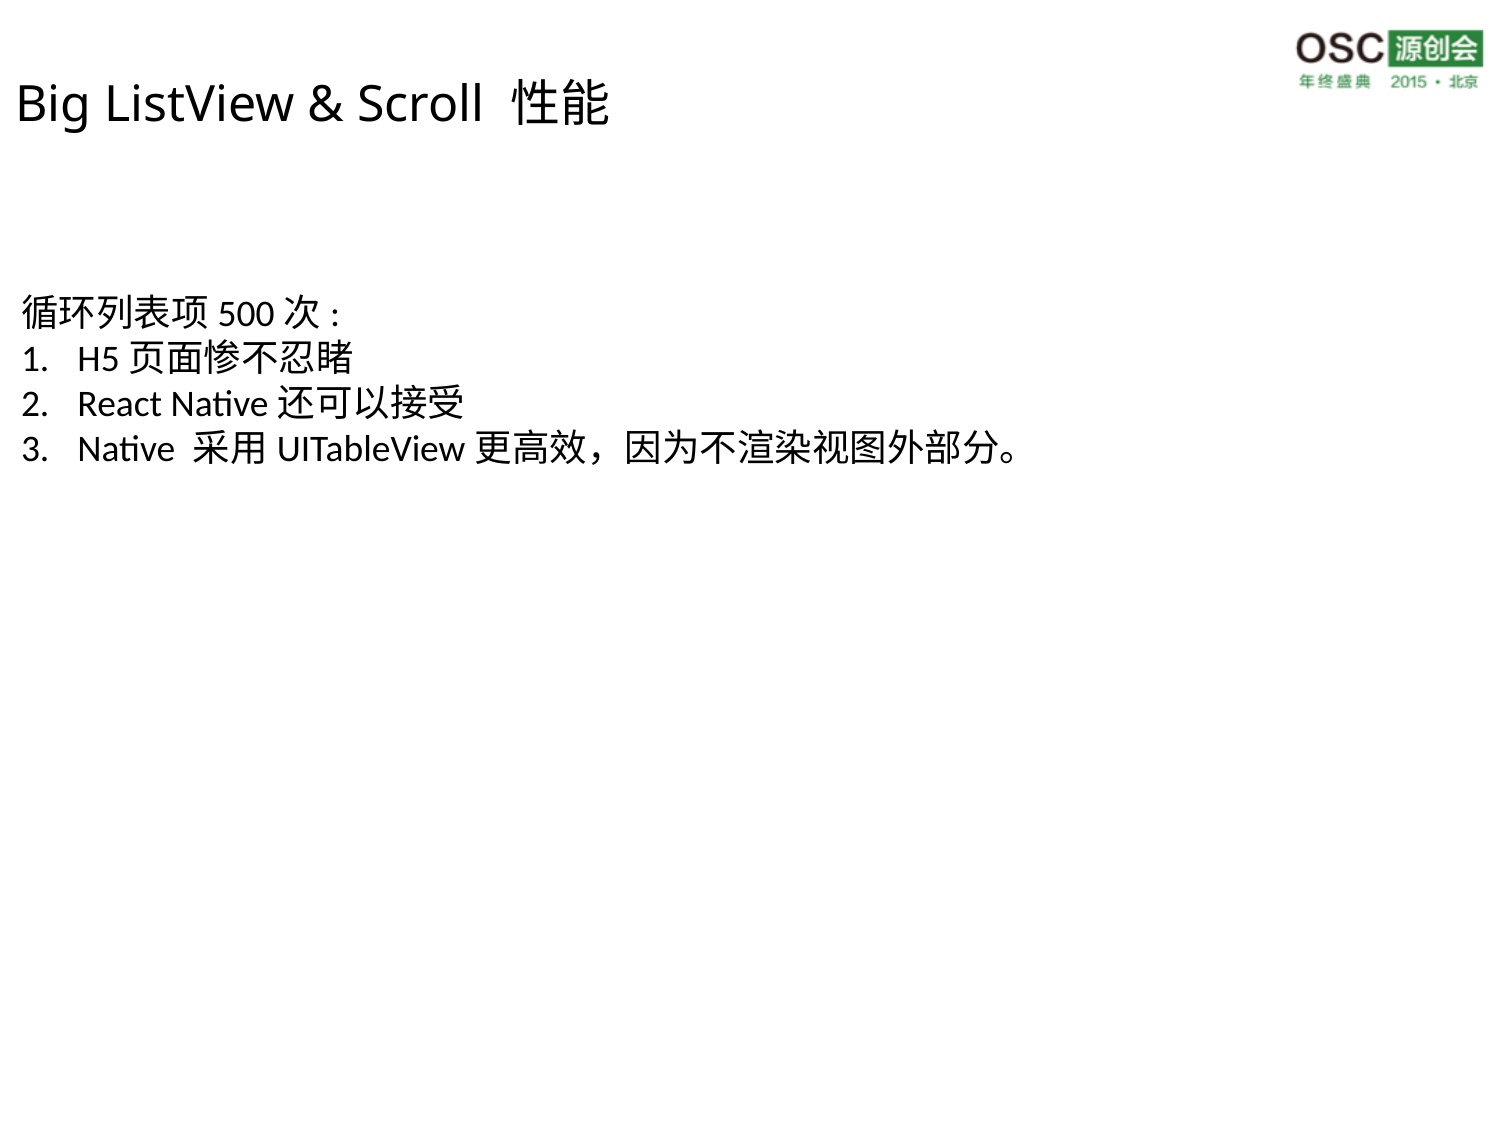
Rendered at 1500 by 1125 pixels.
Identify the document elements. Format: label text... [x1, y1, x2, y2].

picture [1274, 7, 1500, 106]
title Big ListView & Scroll 性能 [0, 12, 959, 191]
text_box 循环列表项500次: H5页面惨不忍睹 React Native还可以接受 Native 采用UITableView更高效，因为不渲染视图外部分。 [6, 281, 1052, 477]
